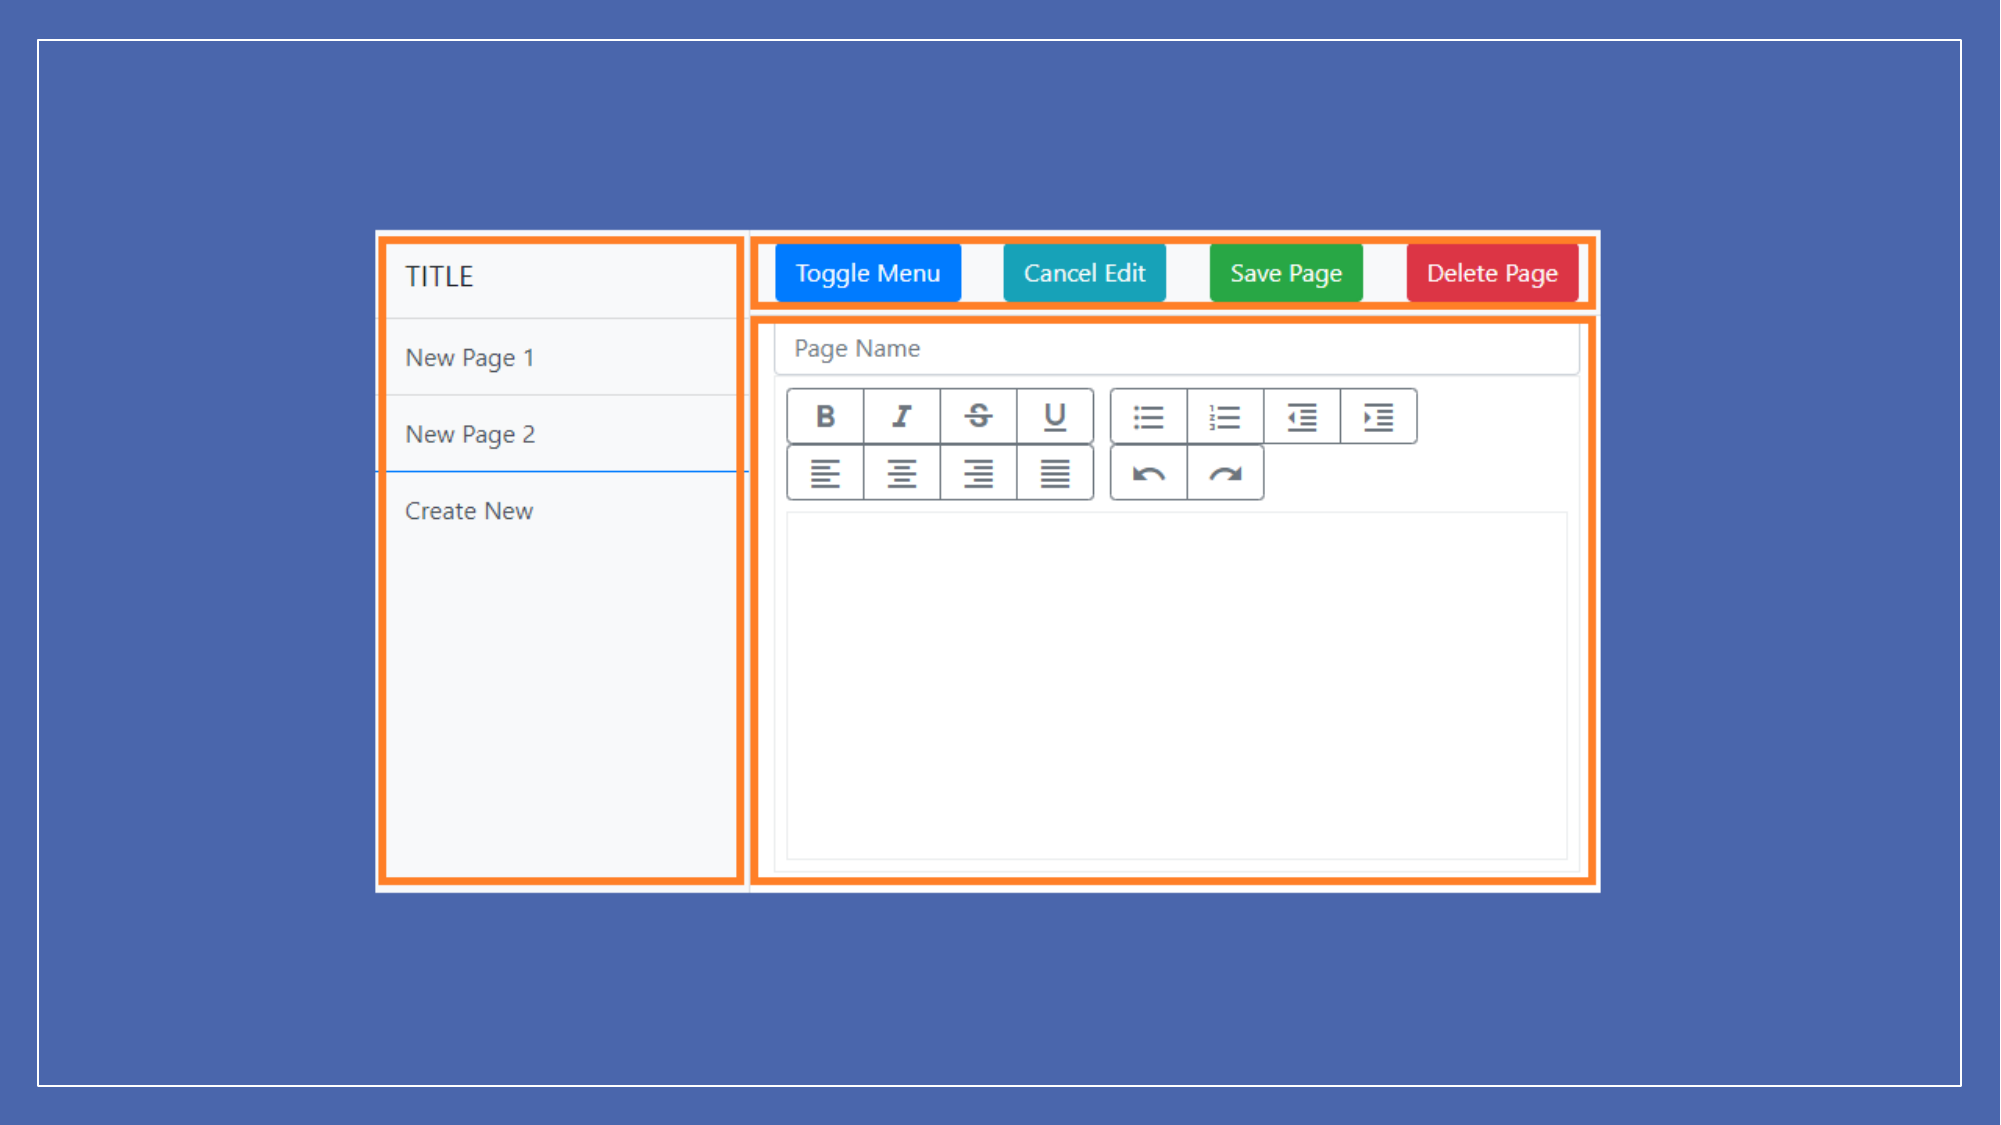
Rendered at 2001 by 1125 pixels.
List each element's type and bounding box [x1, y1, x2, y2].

picture [212, 87, 1787, 1037]
